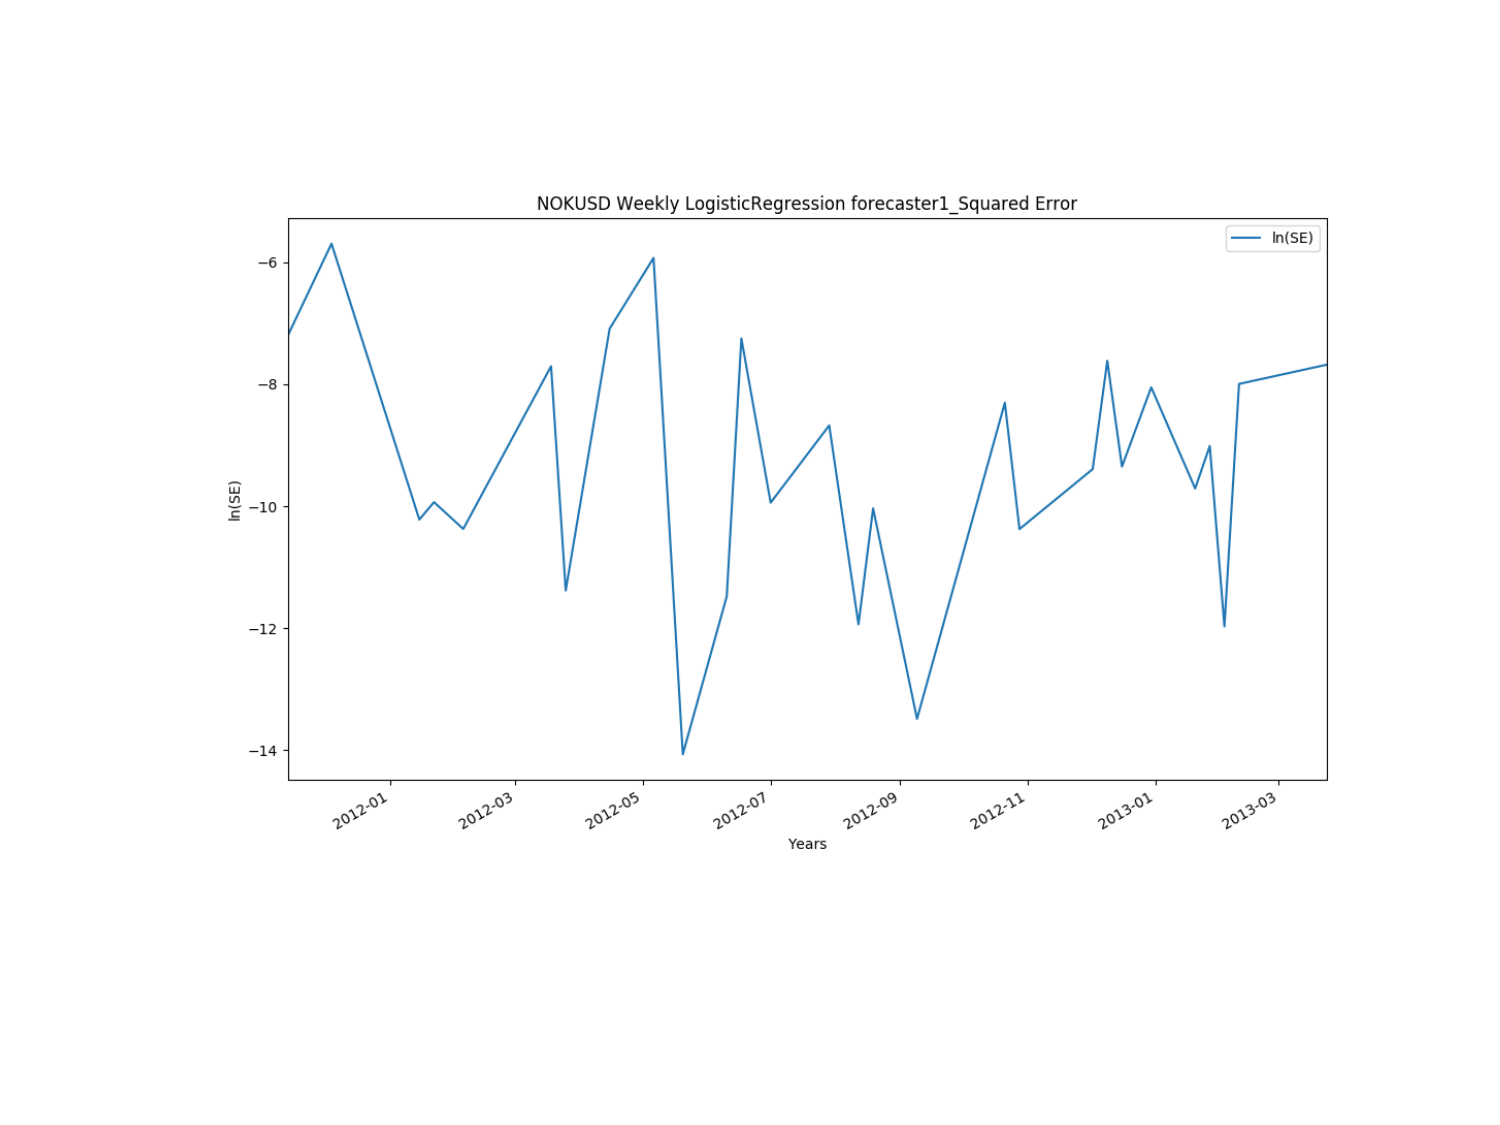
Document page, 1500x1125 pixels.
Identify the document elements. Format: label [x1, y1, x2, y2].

picture [119, 119, 1461, 946]
